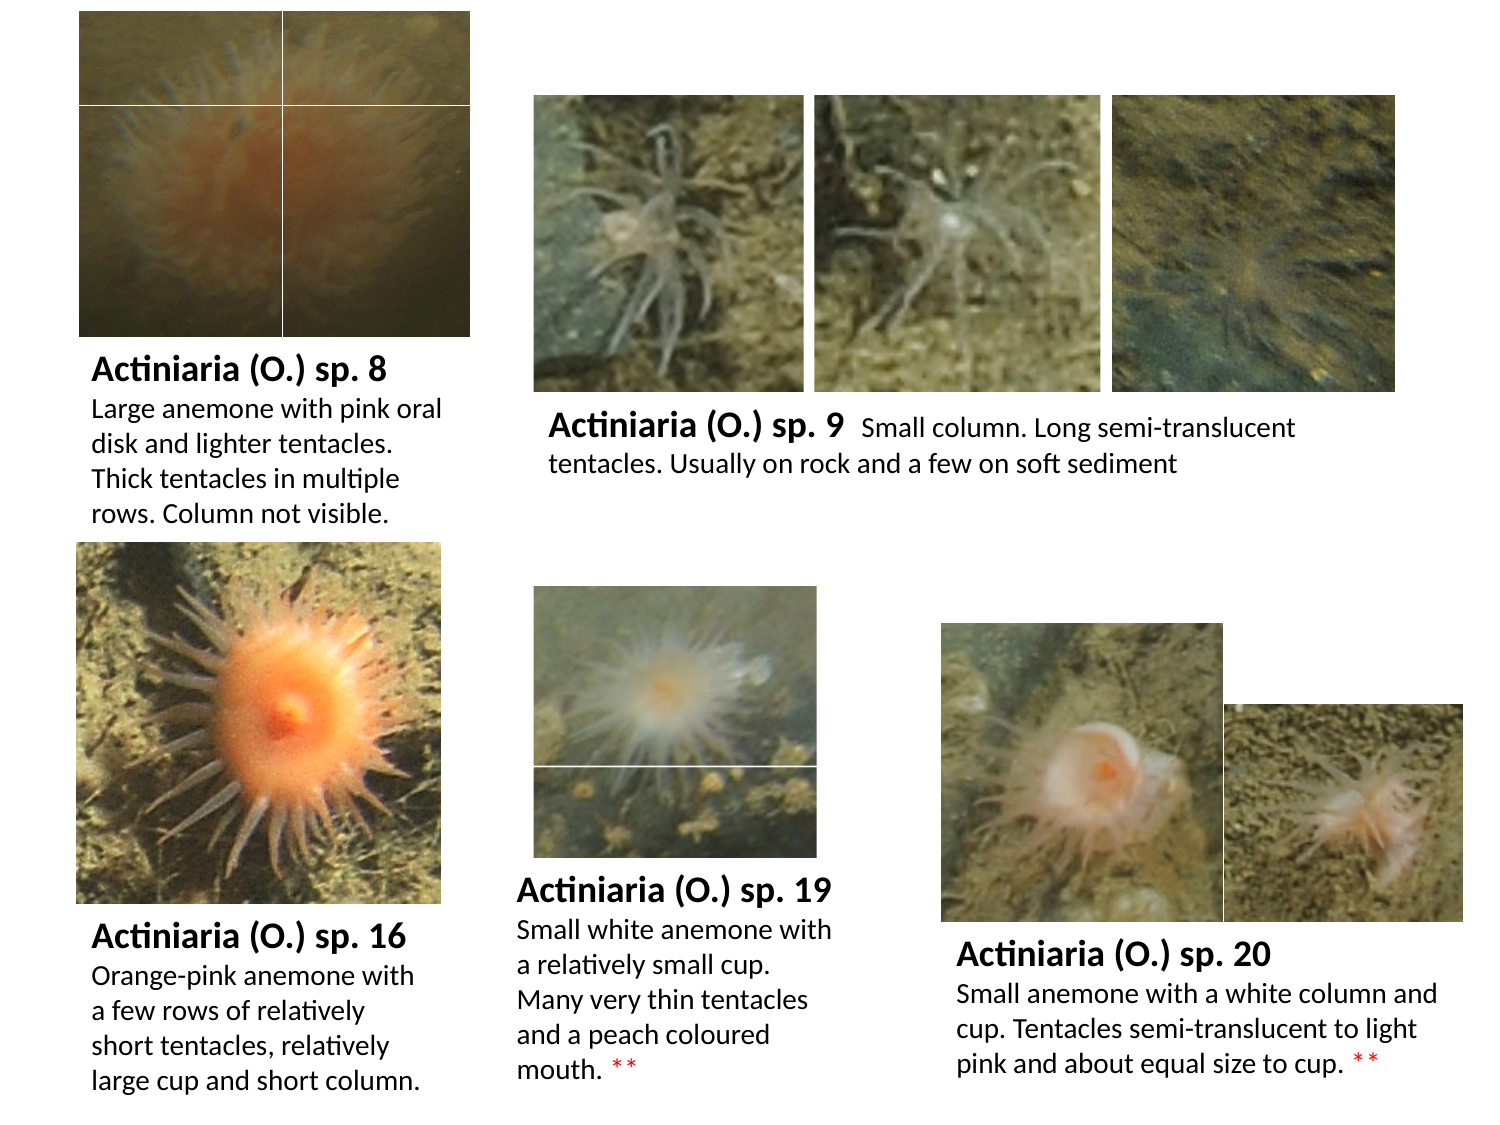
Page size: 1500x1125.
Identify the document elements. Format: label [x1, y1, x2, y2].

text_box [76, 11, 470, 540]
text_box [501, 585, 849, 1096]
text_box [533, 95, 1395, 489]
text_box [941, 623, 1463, 1089]
text_box [76, 546, 442, 1107]
